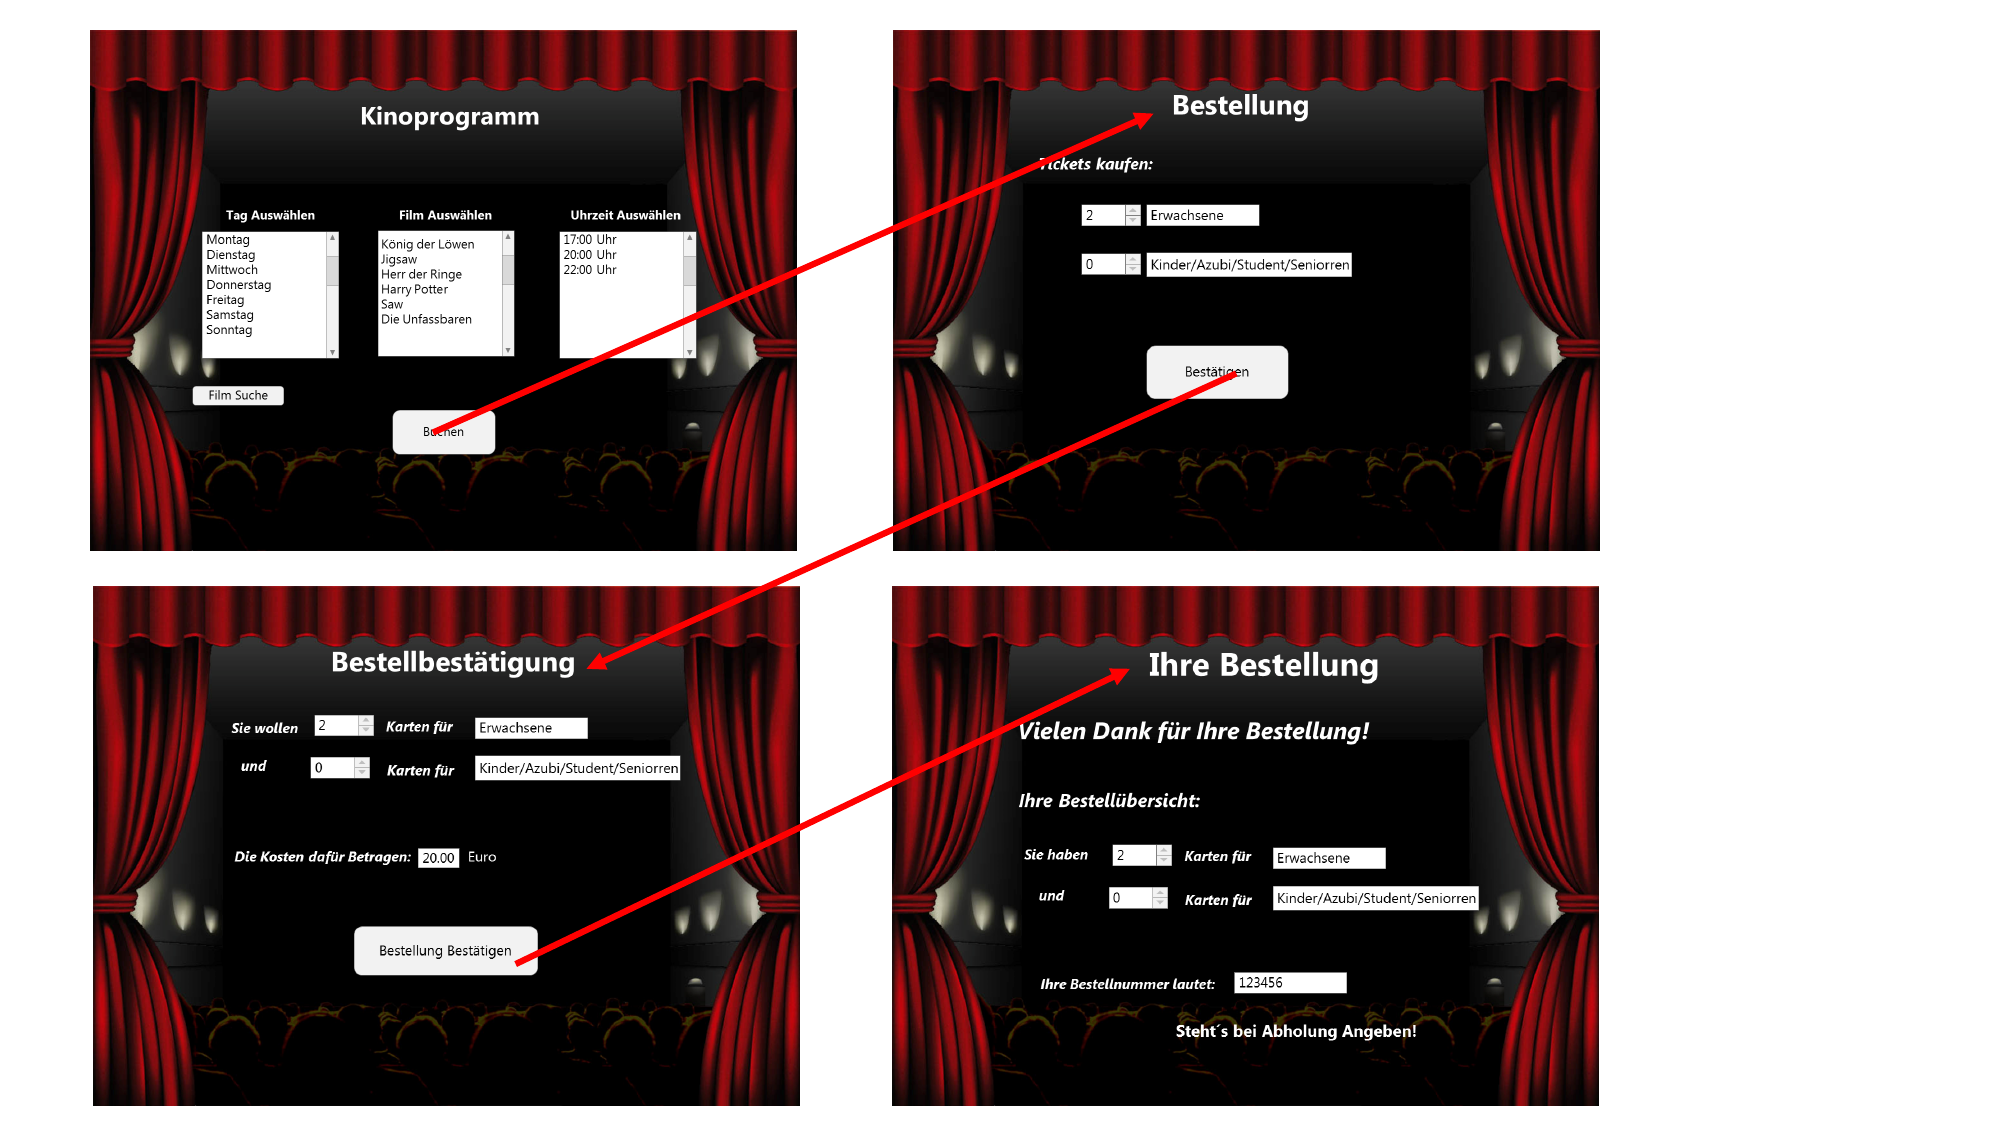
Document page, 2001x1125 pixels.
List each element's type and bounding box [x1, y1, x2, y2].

picture [93, 586, 800, 1106]
text_box [515, 668, 1130, 965]
picture [90, 30, 797, 551]
text_box [586, 373, 1237, 669]
text_box [432, 113, 1154, 433]
picture [893, 30, 1600, 551]
picture [892, 586, 1599, 1106]
